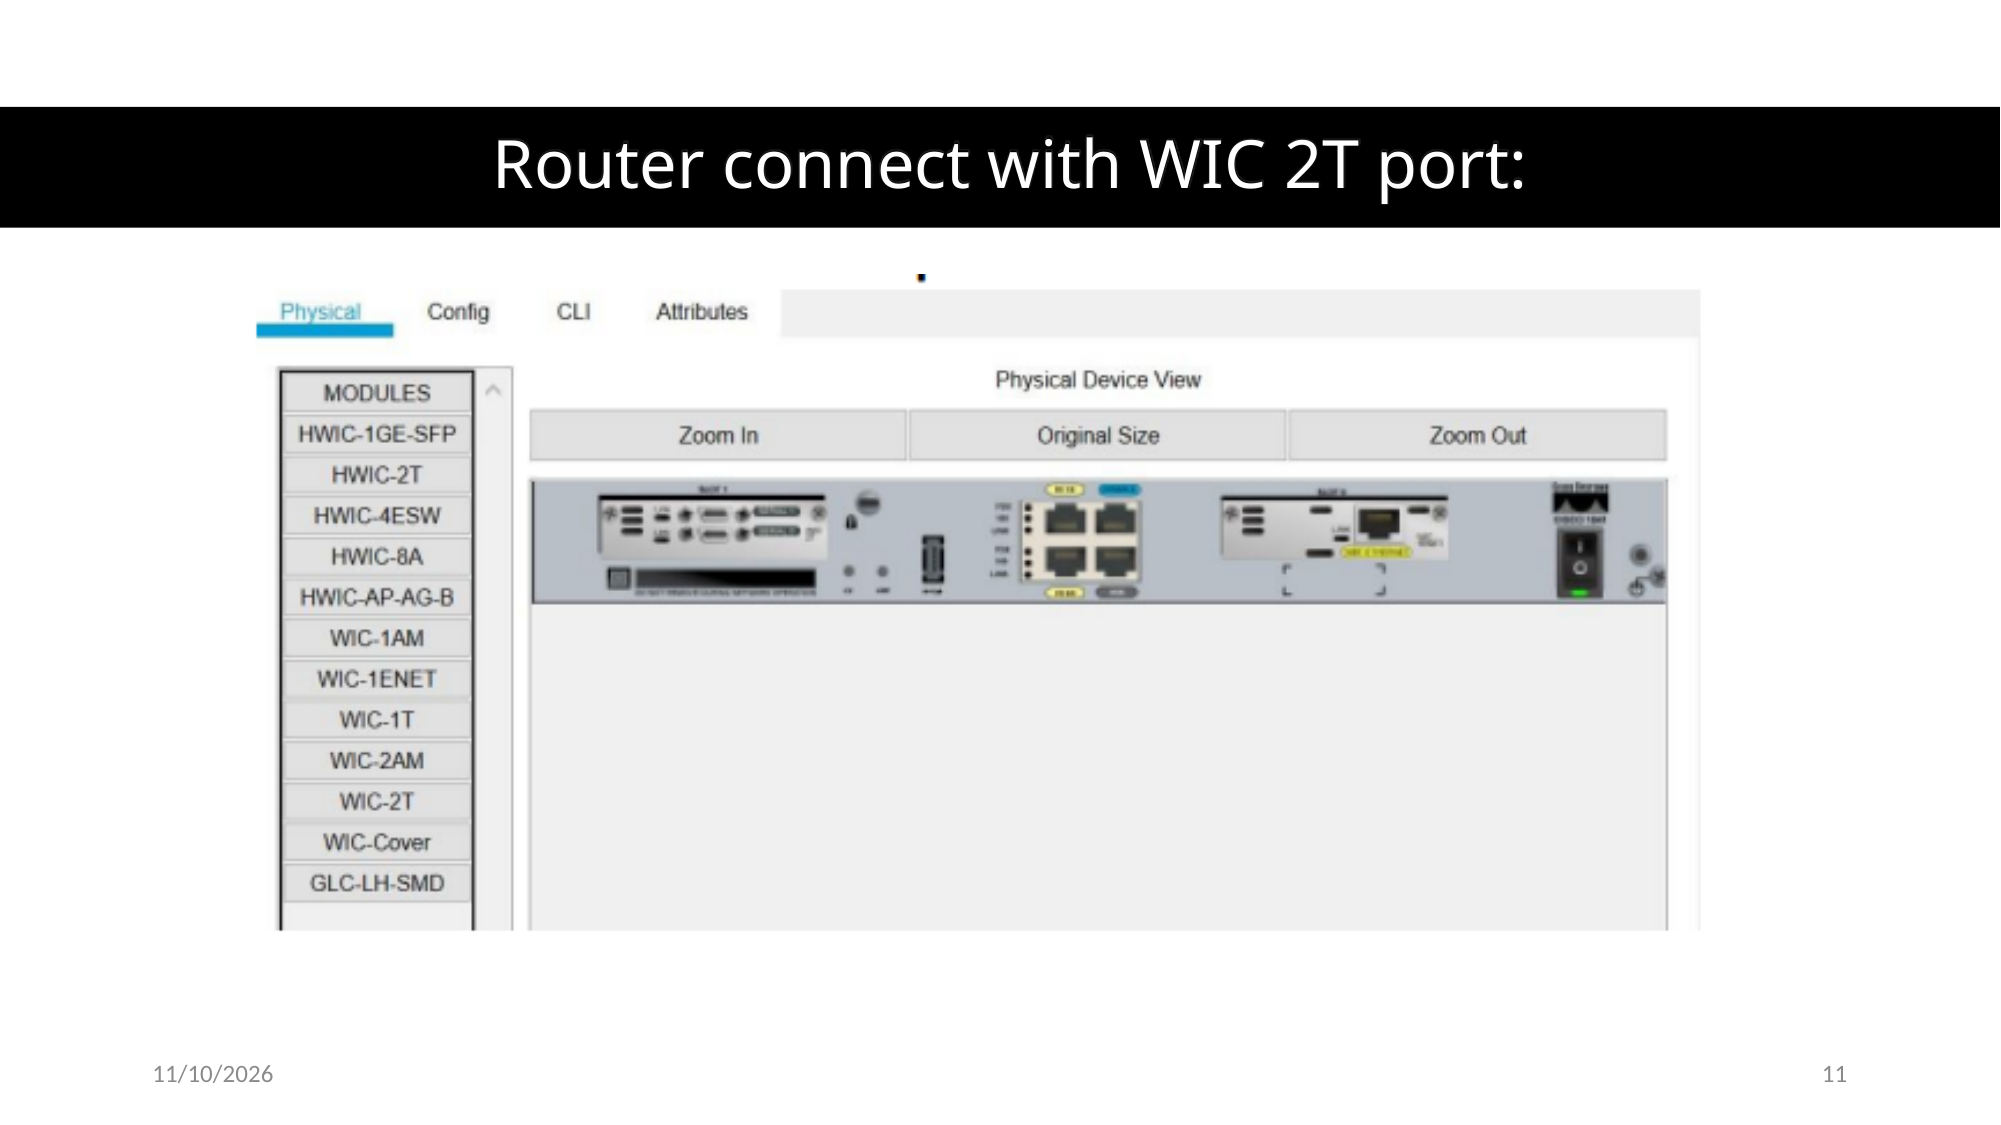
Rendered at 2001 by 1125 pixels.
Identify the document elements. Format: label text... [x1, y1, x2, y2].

slide_number 11 [1412, 1042, 1863, 1103]
title Router connect with WIC 2T port: [91, 105, 1931, 228]
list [241, 274, 1759, 996]
text_box [0, 106, 2000, 229]
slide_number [137, 1042, 588, 1103]
